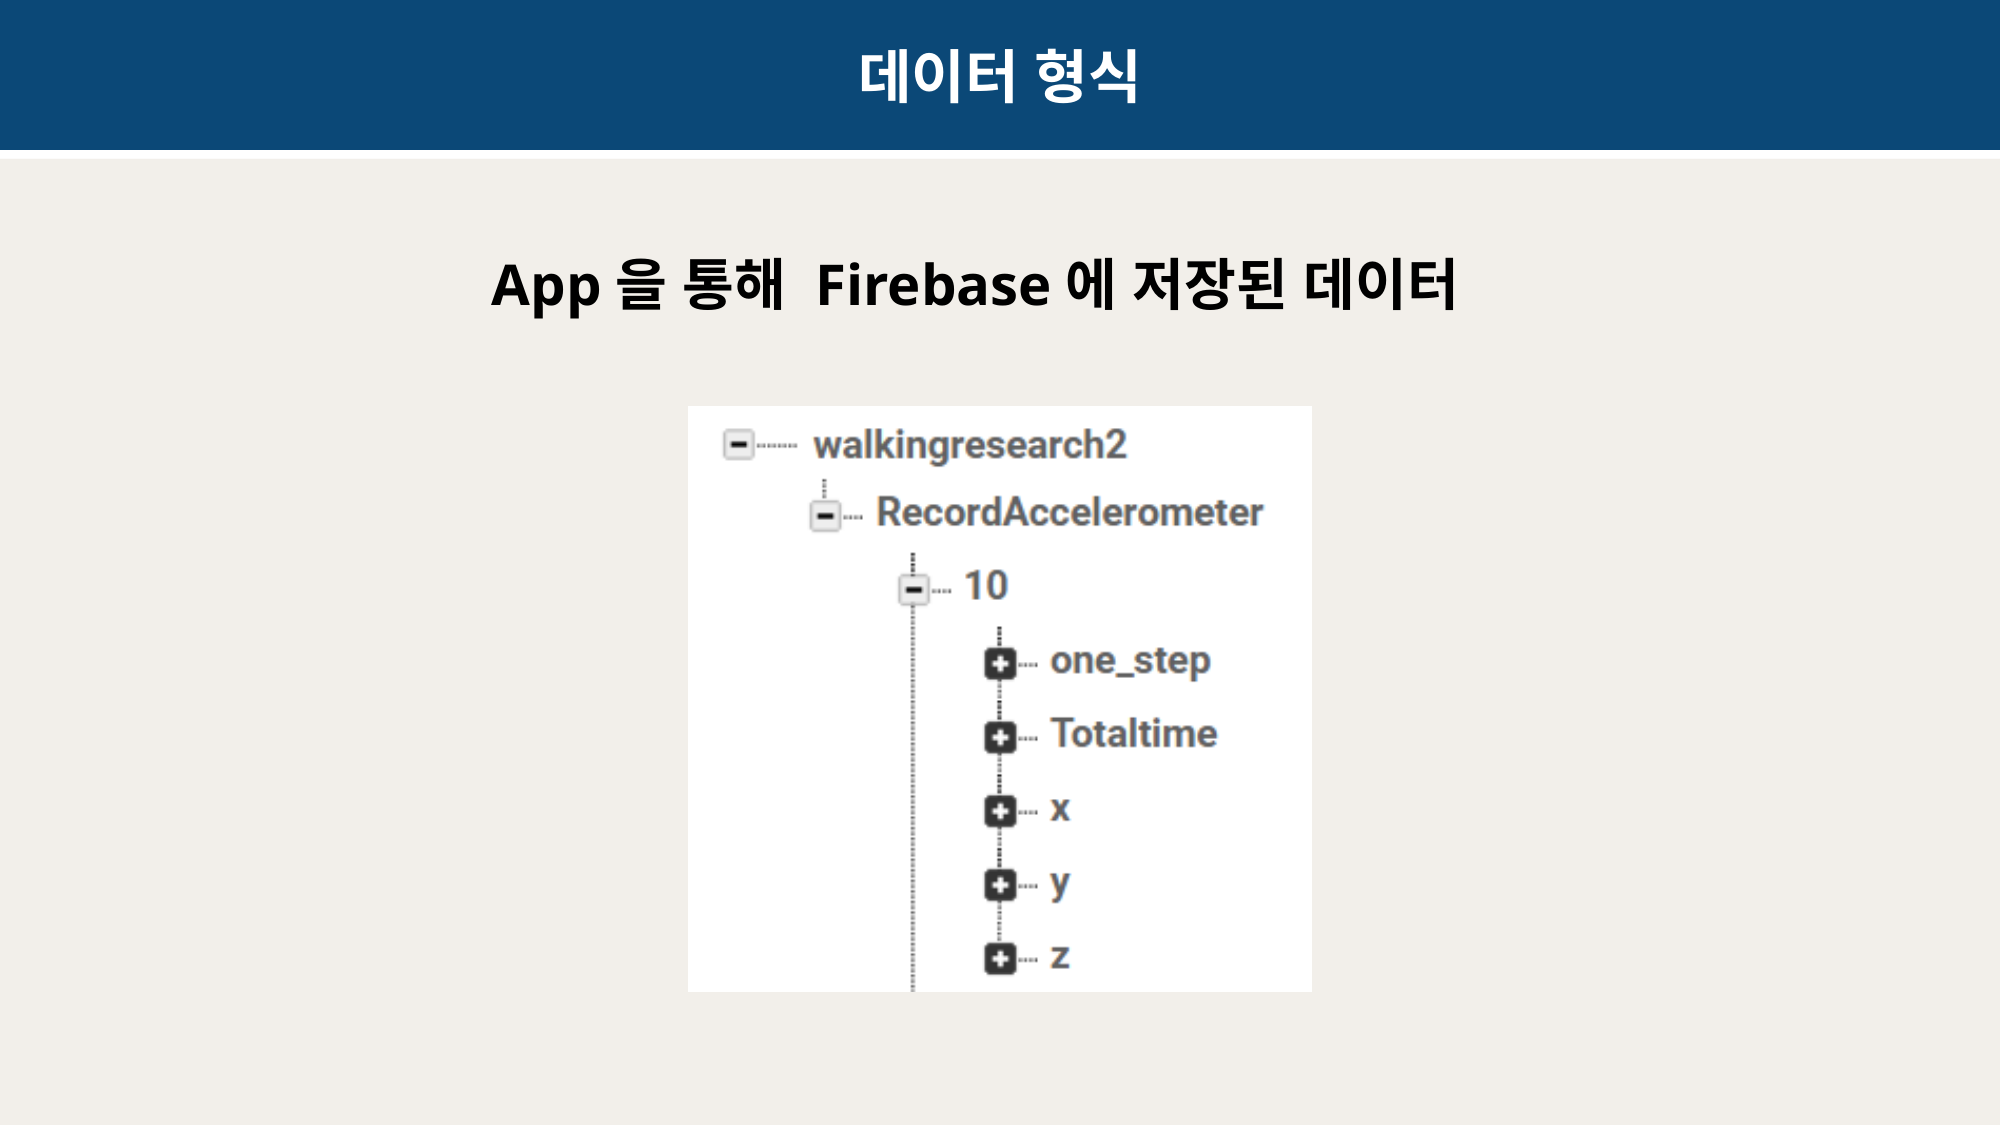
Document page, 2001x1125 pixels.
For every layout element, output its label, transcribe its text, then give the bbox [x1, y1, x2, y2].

picture [688, 406, 1312, 992]
text_box 데이터 형식 [0, 0, 2000, 151]
text_box App을 통해 Firebase에 저장된 데이터 [477, 241, 1523, 325]
